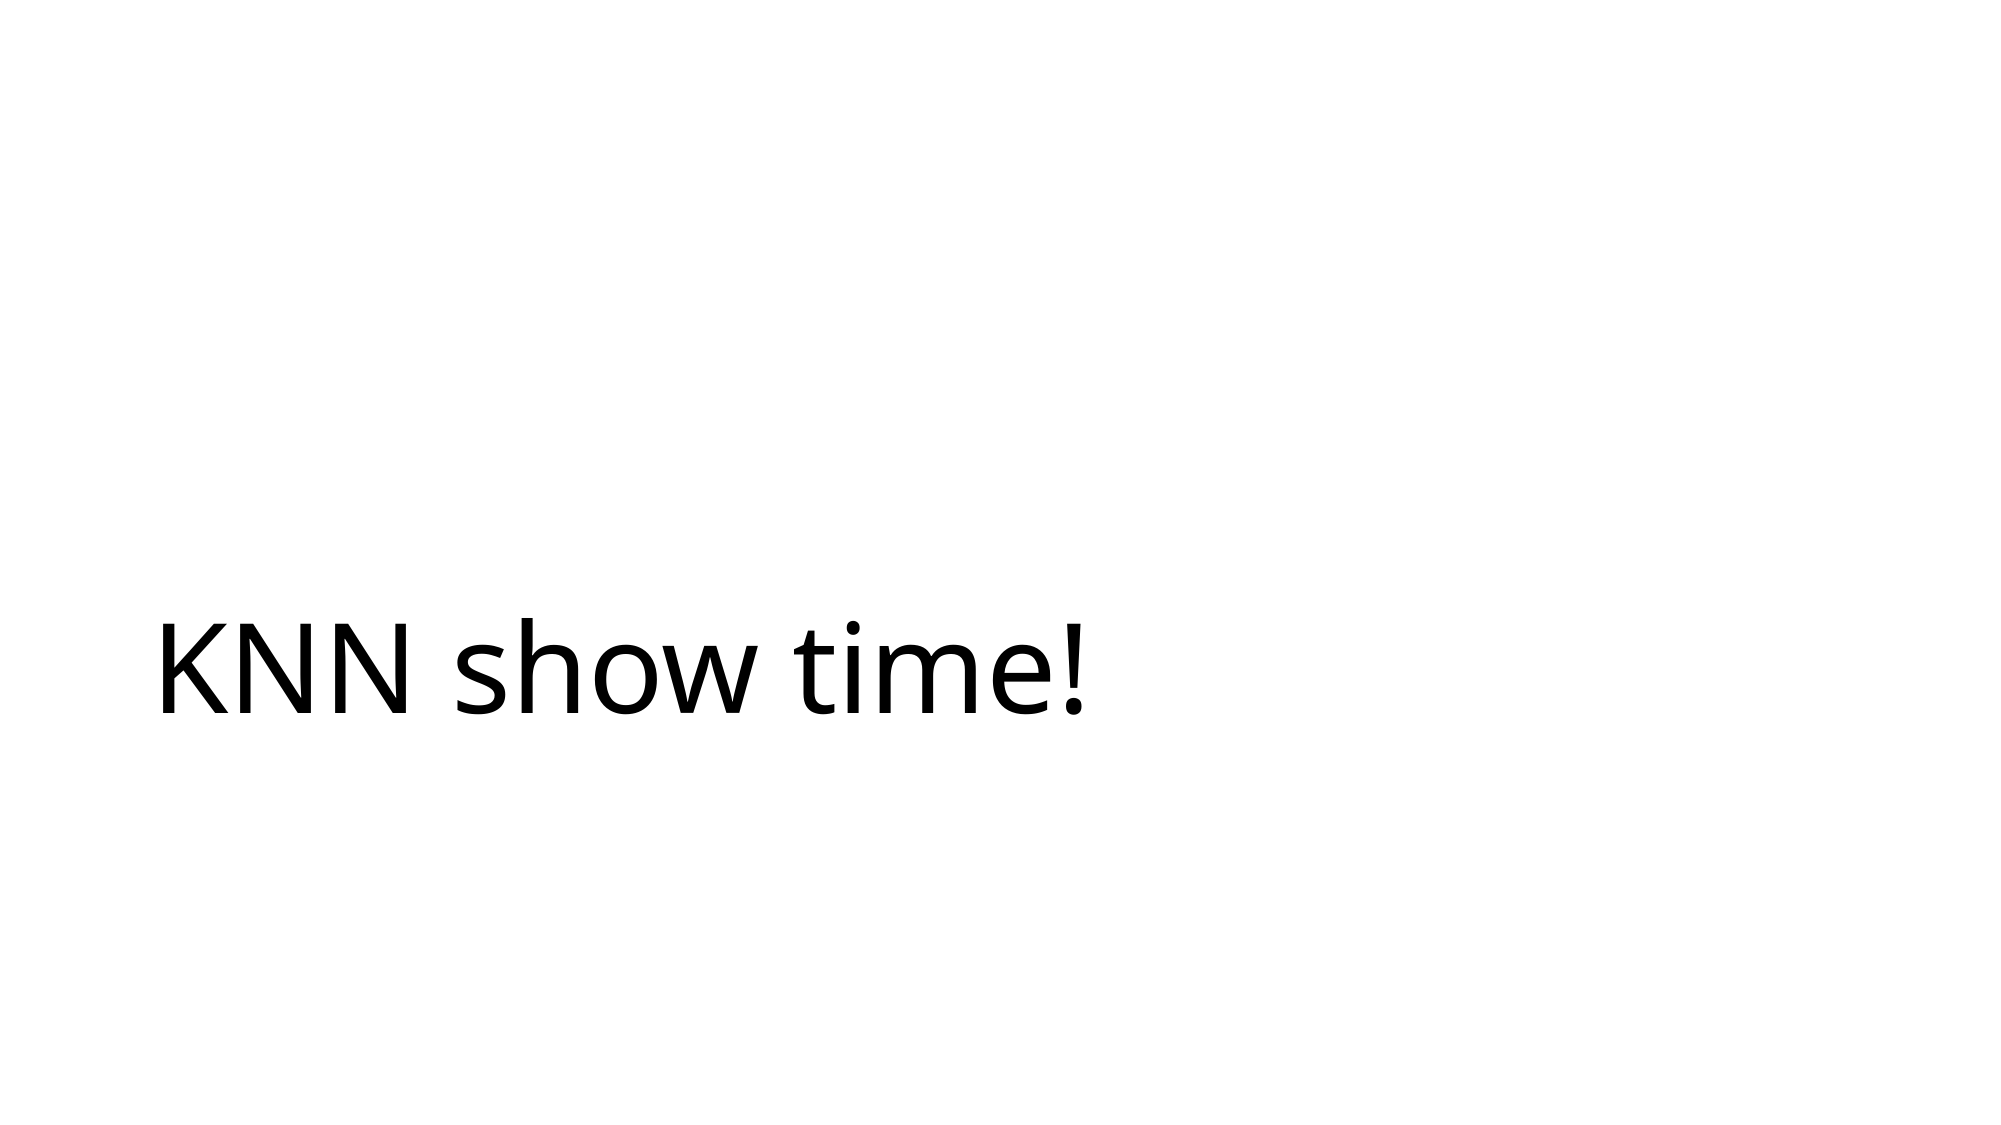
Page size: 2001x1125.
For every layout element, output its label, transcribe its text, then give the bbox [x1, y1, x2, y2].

title KNN show time! [136, 280, 1862, 749]
